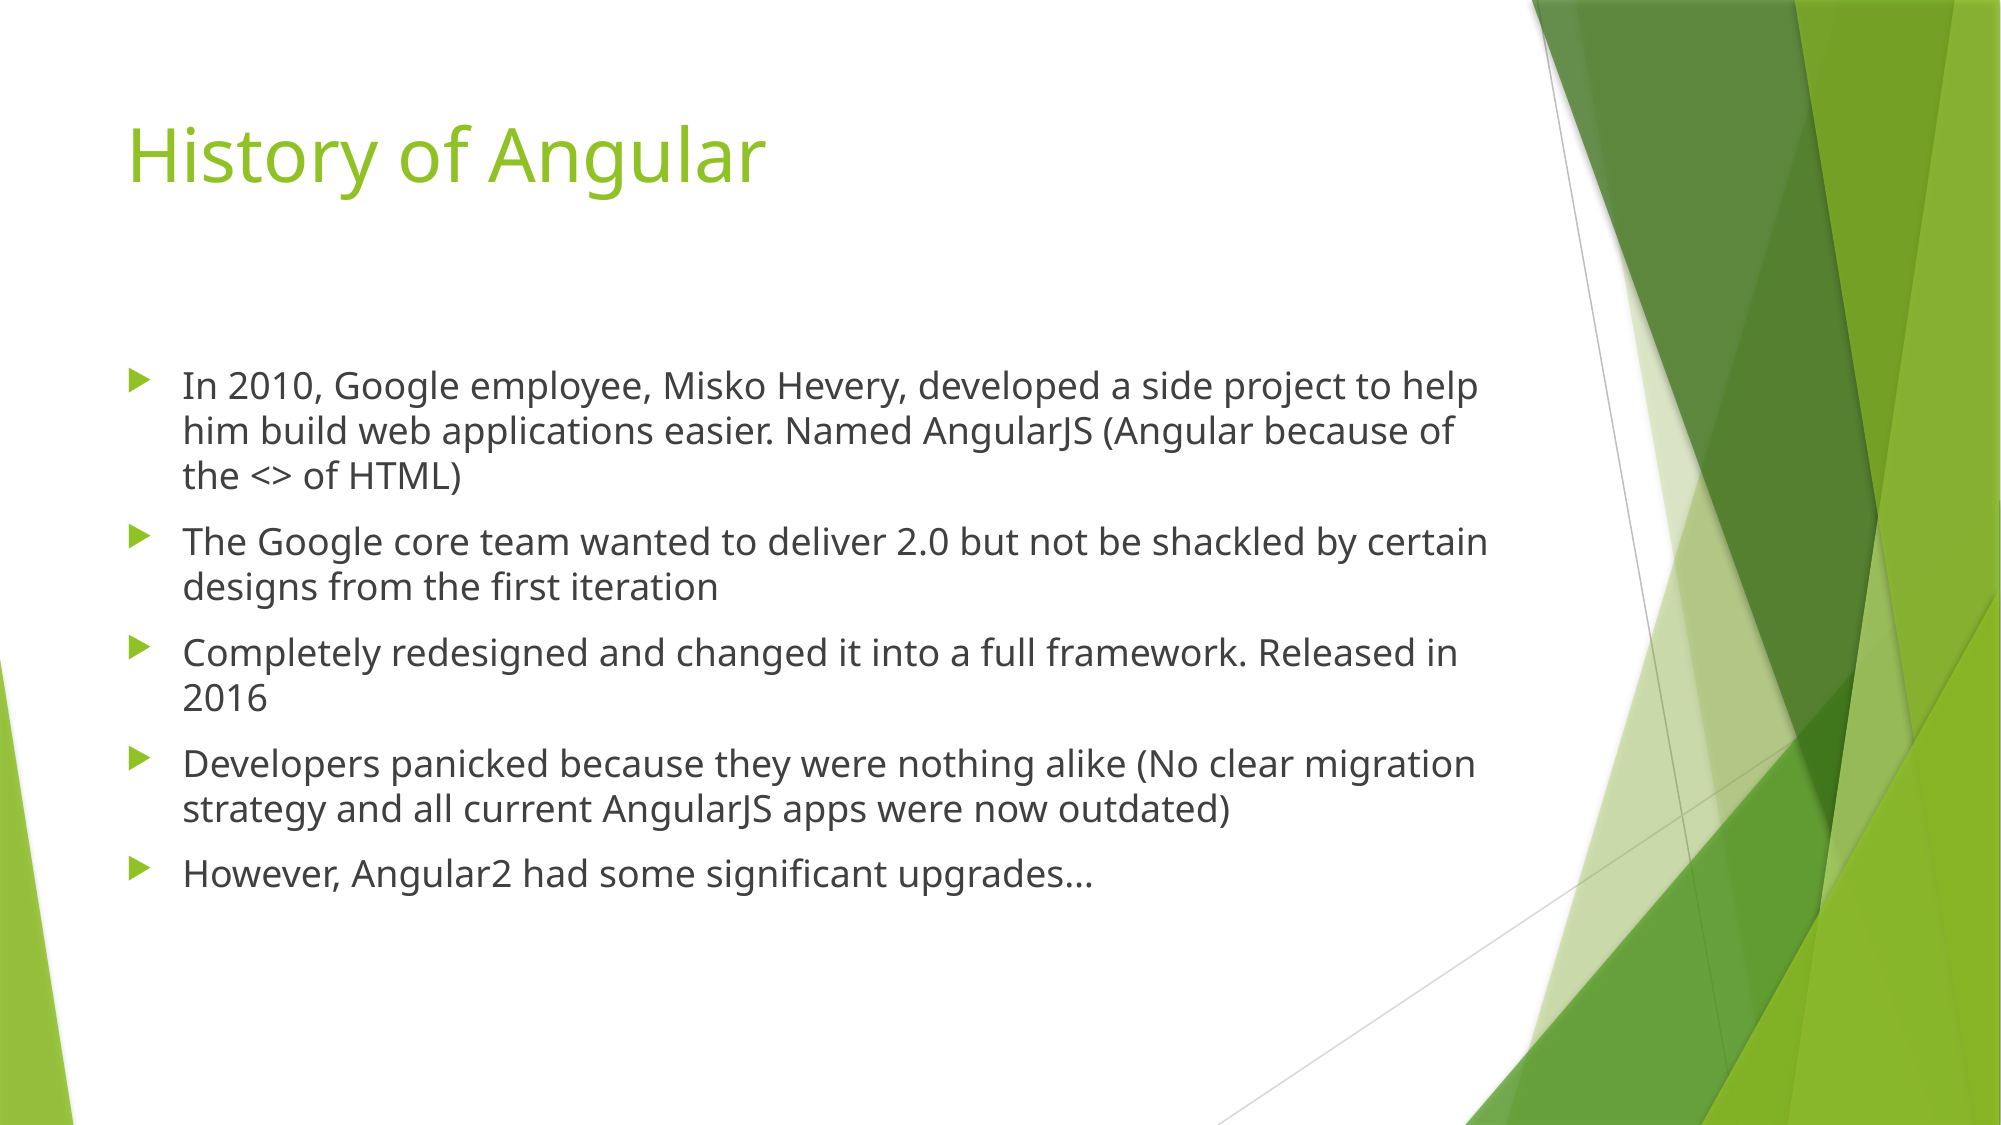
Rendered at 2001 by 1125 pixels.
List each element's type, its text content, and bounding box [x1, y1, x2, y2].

list In 2010, Google employee, Misko Hevery, developed a side project to help him build web applications easier. Named AngularJS (Angular because of the <> of HTML) The Google core team wanted to deliver 2.0 but not be shackled by certain designs from the first iteration Completely redesigned and changed it into a full framework. Released in 2016 Developers panicked because they were nothing alike (No clear migration strategy and all current AngularJS apps were now outdated) However, Angular2 had some significant upgrades… [111, 354, 1522, 992]
title History of Angular [111, 99, 1522, 317]
